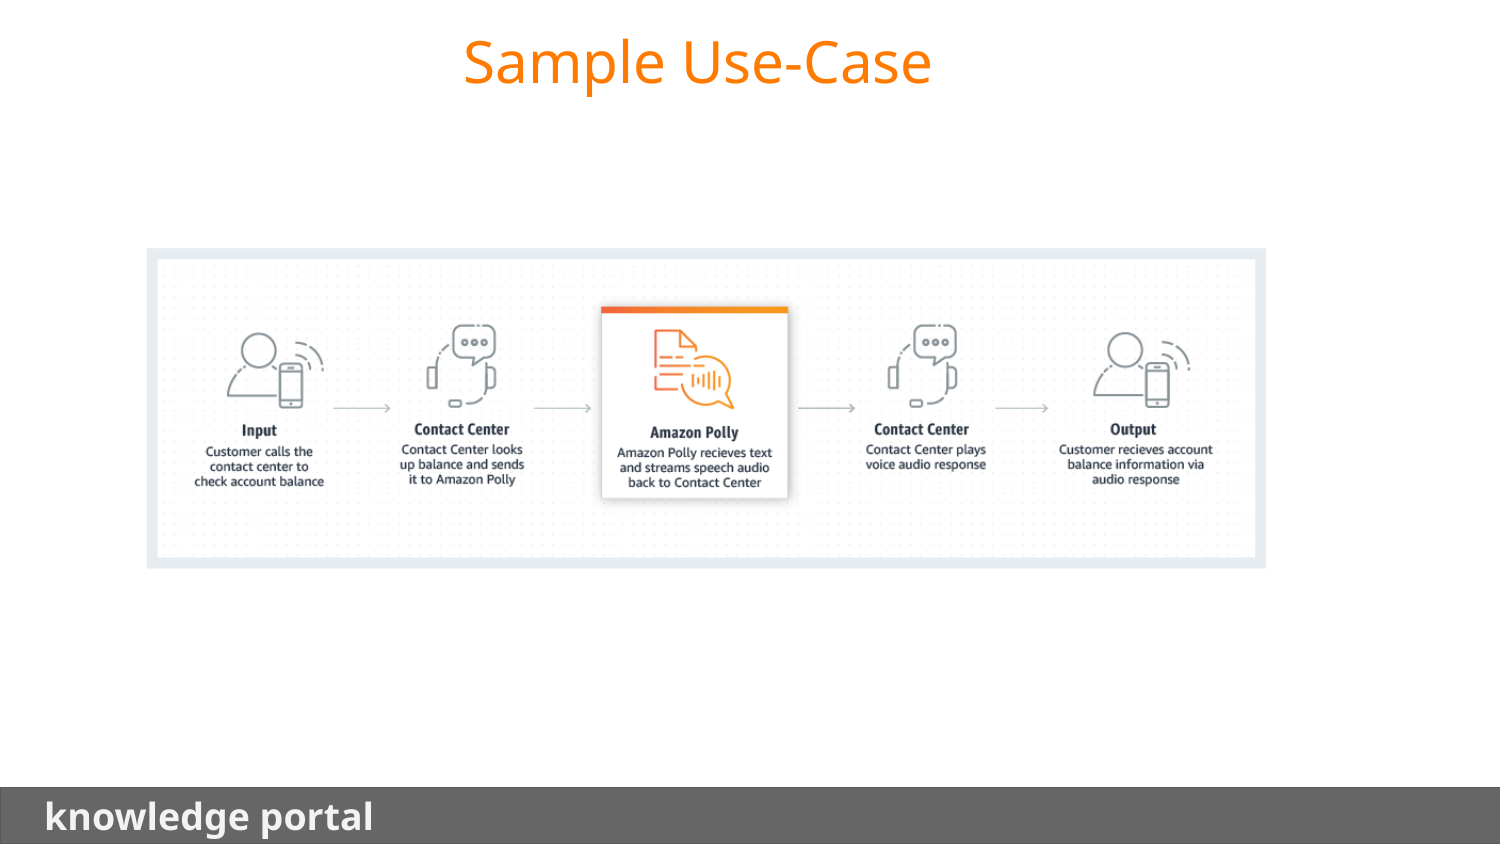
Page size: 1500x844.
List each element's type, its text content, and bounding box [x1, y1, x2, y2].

picture [146, 247, 1267, 569]
subtitle Sample Use-Case [0, 10, 1413, 141]
text_box knowledge portal [0, 787, 1500, 844]
